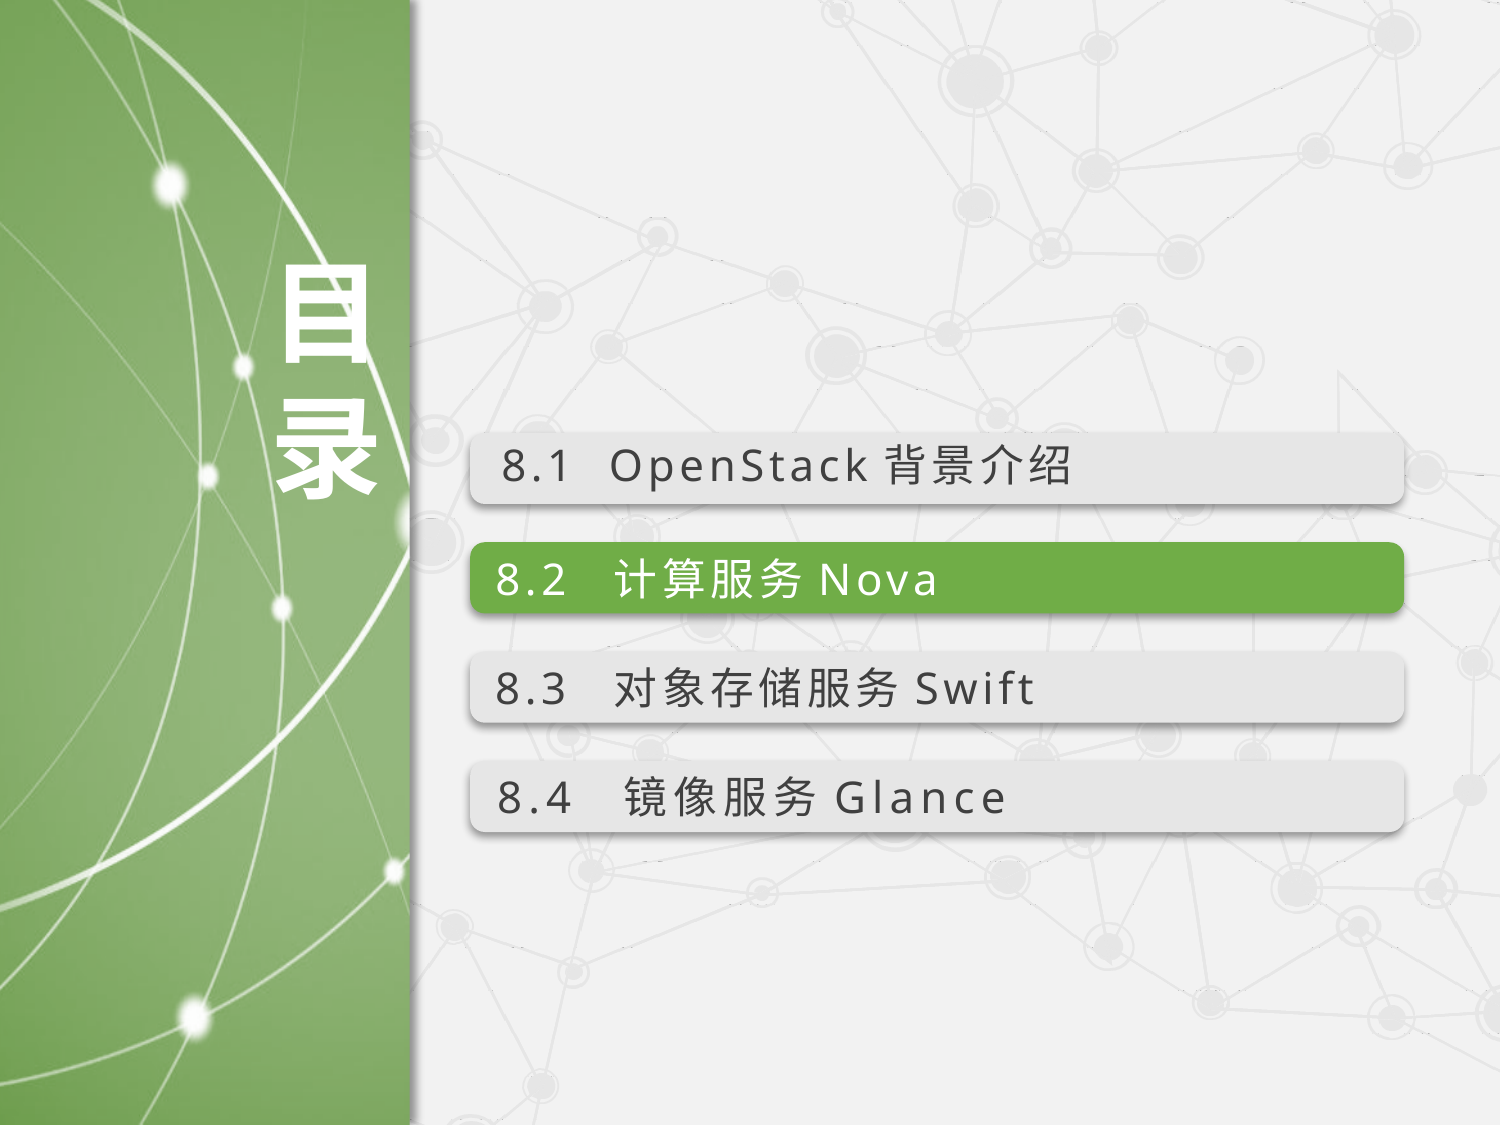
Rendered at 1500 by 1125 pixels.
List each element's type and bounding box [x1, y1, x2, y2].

text_box [470, 651, 1405, 723]
text_box [470, 542, 1405, 614]
text_box [470, 760, 1405, 833]
picture [410, 0, 1500, 1125]
text_box [470, 430, 1405, 505]
